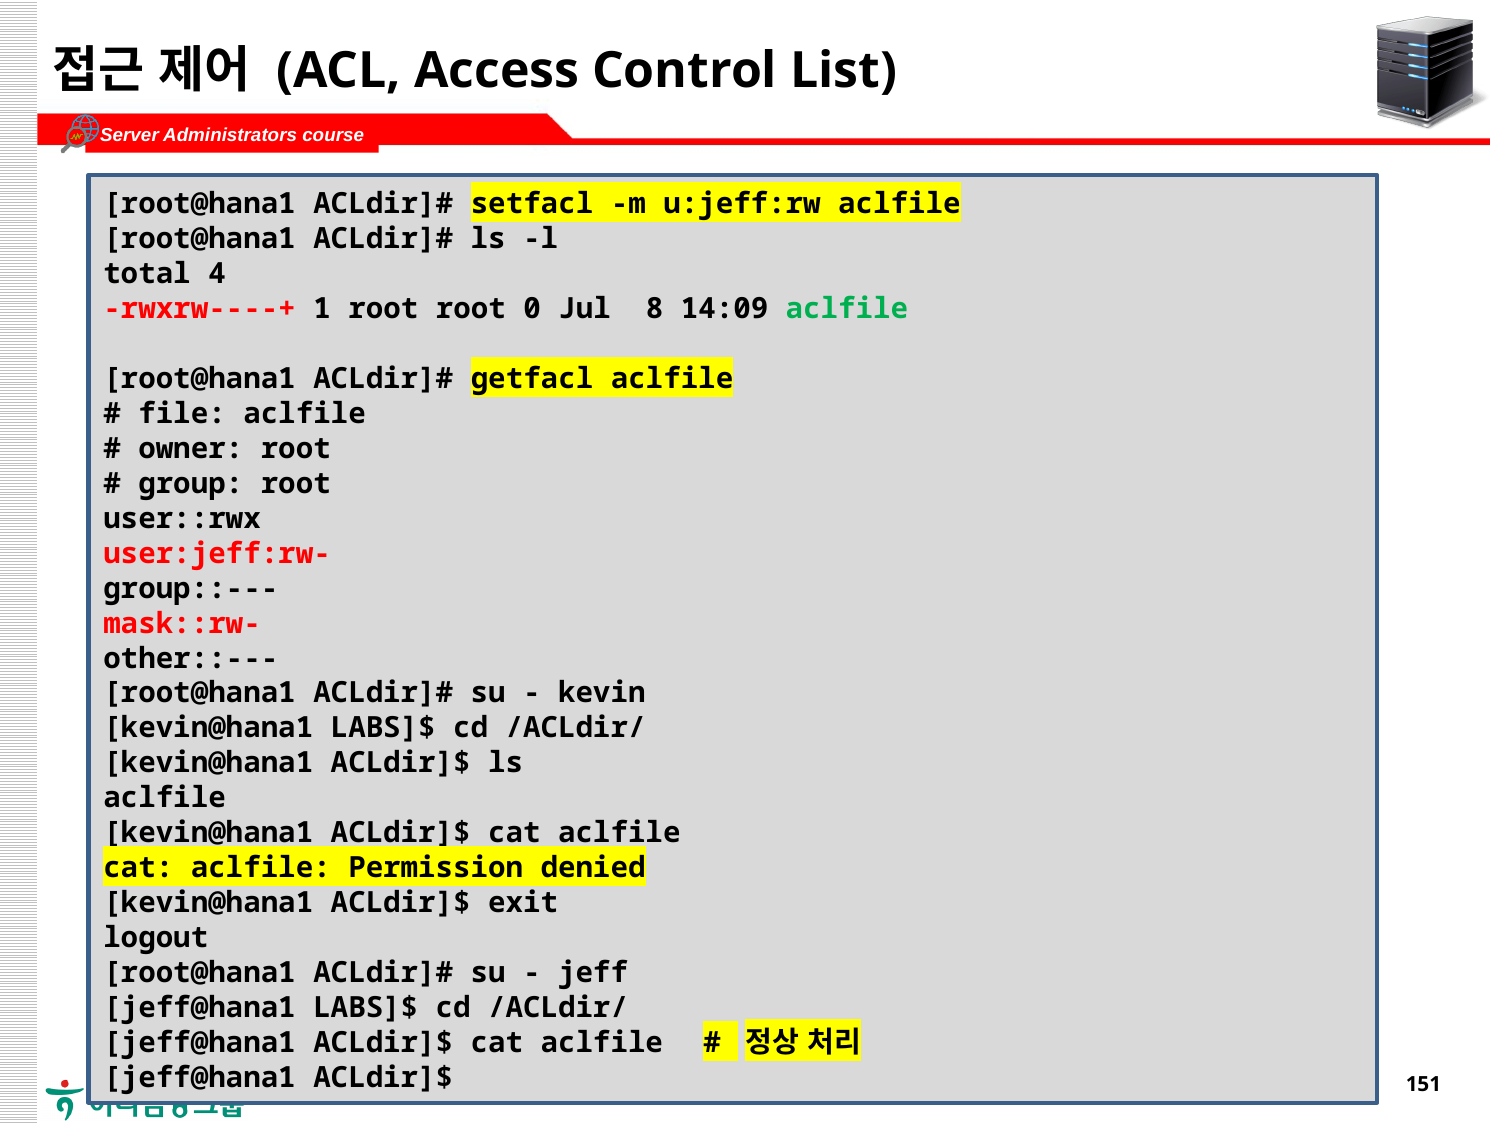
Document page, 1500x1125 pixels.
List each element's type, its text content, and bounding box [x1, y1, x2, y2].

text_box [root@hana1 ACLdir]# setfacl -m u:jeff:rw aclfile [root@hana1 ACLdir]# ls -l total 4 -rwxrw----+ 1 root root 0 Jul 8 14:09 aclfile [root@hana1 ACLdir]# getfacl aclfile # file: aclfile # owner: root # group: root user::rwx user:jeff:rw- group::--- mask::rw- other::--- [root@hana1 ACLdir]# su - kevin [kevin@hana1 LABS]$ cd /ACLdir/ [kevin@hana1 ACLdir]$ ls aclfile [kevin@hana1 ACLdir]$ cat aclfile cat: aclfile: Permission denied [kevin@hana1 ACLdir]$ exit logout [root@hana1 ACLdir]# su - jeff [jeff@hana1 LABS]$ cd /ACLdir/ [jeff@hana1 ACLdir]$ cat aclfile # 정상 처리 [jeff@hana1 ACLdir]$ [86, 173, 1379, 1105]
picture [38, 7, 1495, 167]
title 접근 제어 (ACL, Access Control List) [37, 22, 1425, 113]
picture [41, 1079, 248, 1121]
